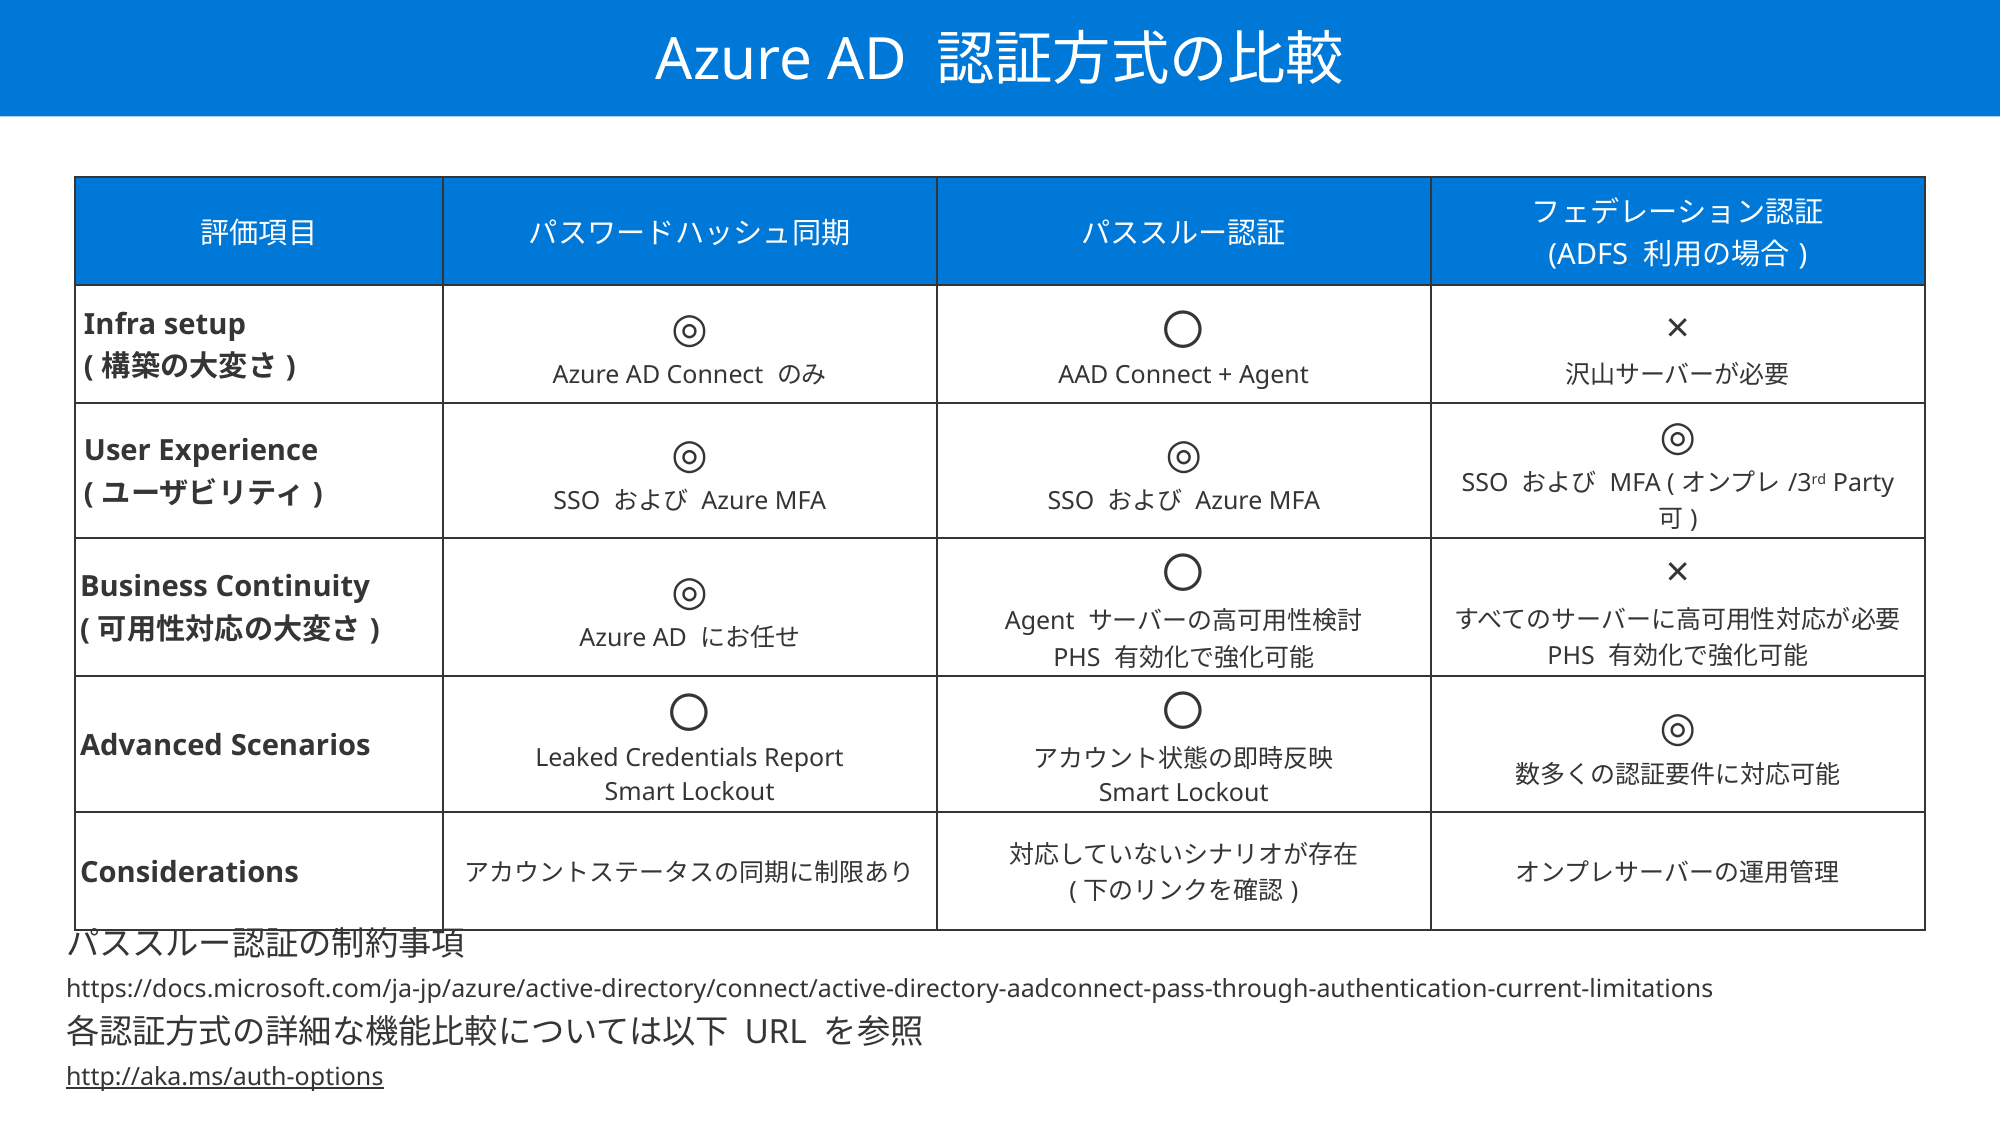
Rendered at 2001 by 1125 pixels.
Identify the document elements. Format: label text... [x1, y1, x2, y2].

table_cell ◎ Azure AD にお任せ [444, 539, 936, 675]
table_header パススルー認証 [938, 178, 1430, 284]
table_cell 〇 Agent サーバーの高可用性検討 PHS 有効化で強化可能 [938, 539, 1430, 675]
table_cell × 沢山サーバーが必要 [1432, 286, 1924, 402]
table_header パスワードハッシュ同期 [444, 178, 936, 284]
text_box Azure AD 認証方式の比較 [0, 0, 2000, 117]
table_cell 〇 アカウント状態の即時反映 Smart Lockout [938, 677, 1430, 811]
table_cell オンプレサーバーの運用管理 [1432, 813, 1924, 919]
table_cell 対応していないシナリオが存在 (下のリンクを確認) [938, 813, 1430, 919]
table_cell Advanced Scenarios [76, 677, 442, 811]
table_cell アカウントステータスの同期に制限あり [444, 813, 936, 919]
table_cell ◎ SSO および Azure MFA [938, 404, 1430, 537]
table_header 評価項目 [76, 178, 442, 284]
table_cell ◎ SSO および MFA (オンプレ/3rd Party 可) [1432, 404, 1924, 537]
table_cell 〇 AAD Connect + Agent [938, 286, 1430, 402]
table_header フェデレーション認証 (ADFS 利用の場合) [1432, 178, 1924, 284]
table_cell ◎ Azure AD Connect のみ [444, 286, 936, 402]
table_cell Business Continuity (可用性対応の大変さ) [76, 539, 442, 675]
table_cell User Experience (ユーザビリティ) [76, 404, 442, 537]
table_cell ◎ 数多くの認証要件に対応可能 [1432, 677, 1924, 811]
table_cell 〇 Leaked Credentials Report Smart Lockout [444, 677, 936, 811]
text_box パススルー認証の制約事項 https://docs.microsoft.com/ja-jp/azure/active-directory/connect/active-directory-aadconnect-pass-through-authentication-current-limitations 各認証方式の詳細な機能比較については以下 URL を参照 http://aka.ms/auth-options [51, 919, 1964, 1098]
table_cell × すべてのサーバーに高可用性対応が必要 PHS 有効化で強化可能 [1432, 539, 1924, 675]
table_cell Considerations [76, 813, 442, 919]
table_cell Infra setup (構築の大変さ) [76, 286, 442, 402]
table_cell ◎ SSO および Azure MFA [444, 404, 936, 537]
